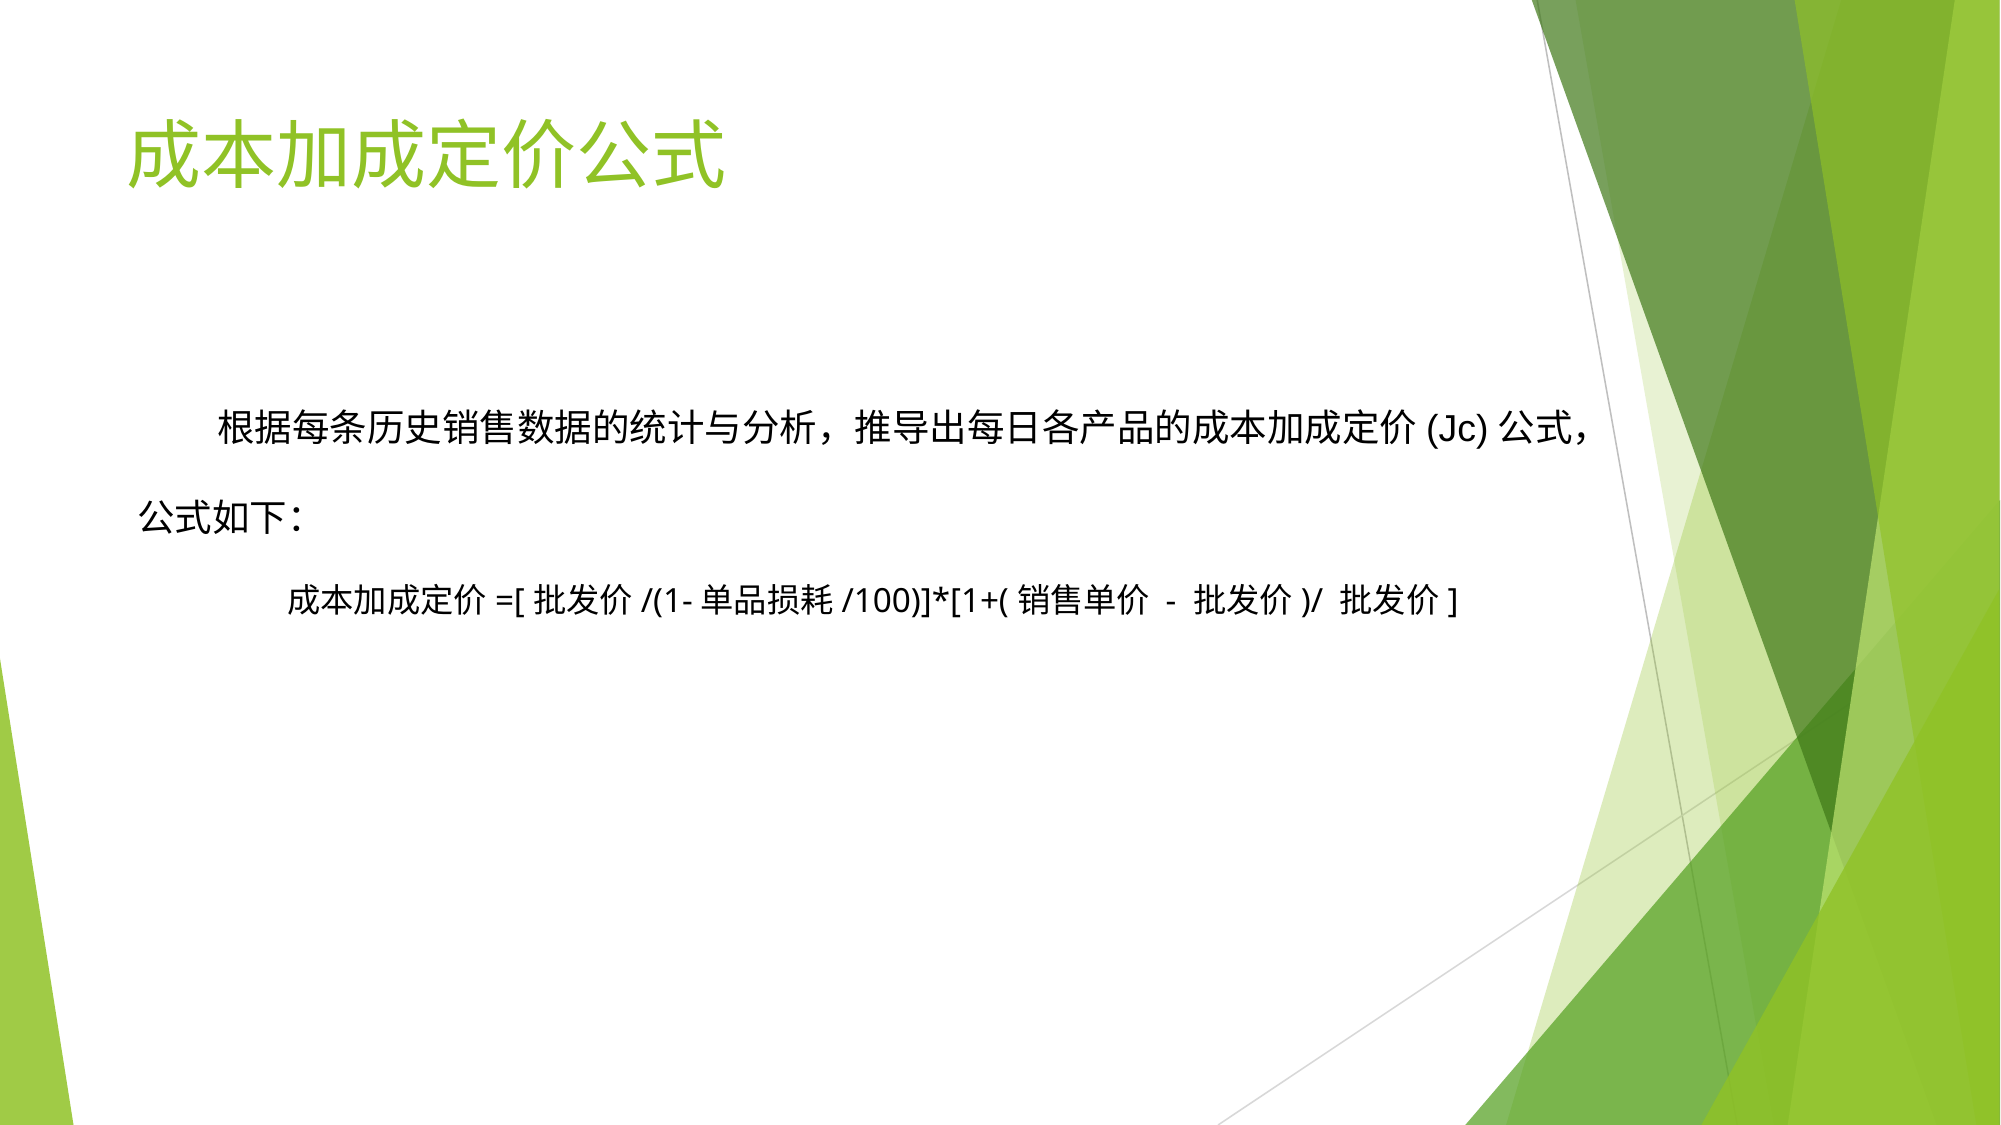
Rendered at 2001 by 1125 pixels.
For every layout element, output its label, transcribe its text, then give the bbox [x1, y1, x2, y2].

title 成本加成定价公式 [111, 99, 1522, 317]
text_box 根据每条历史销售数据的统计与分析，推导出每日各产品的成本加成定价(Jc)公式， 公式如下： 成本加成定价=[批发价/(1-单品损耗/100)]*[1+(销售单价 - 批发价)/ 批发价] [122, 389, 1786, 688]
